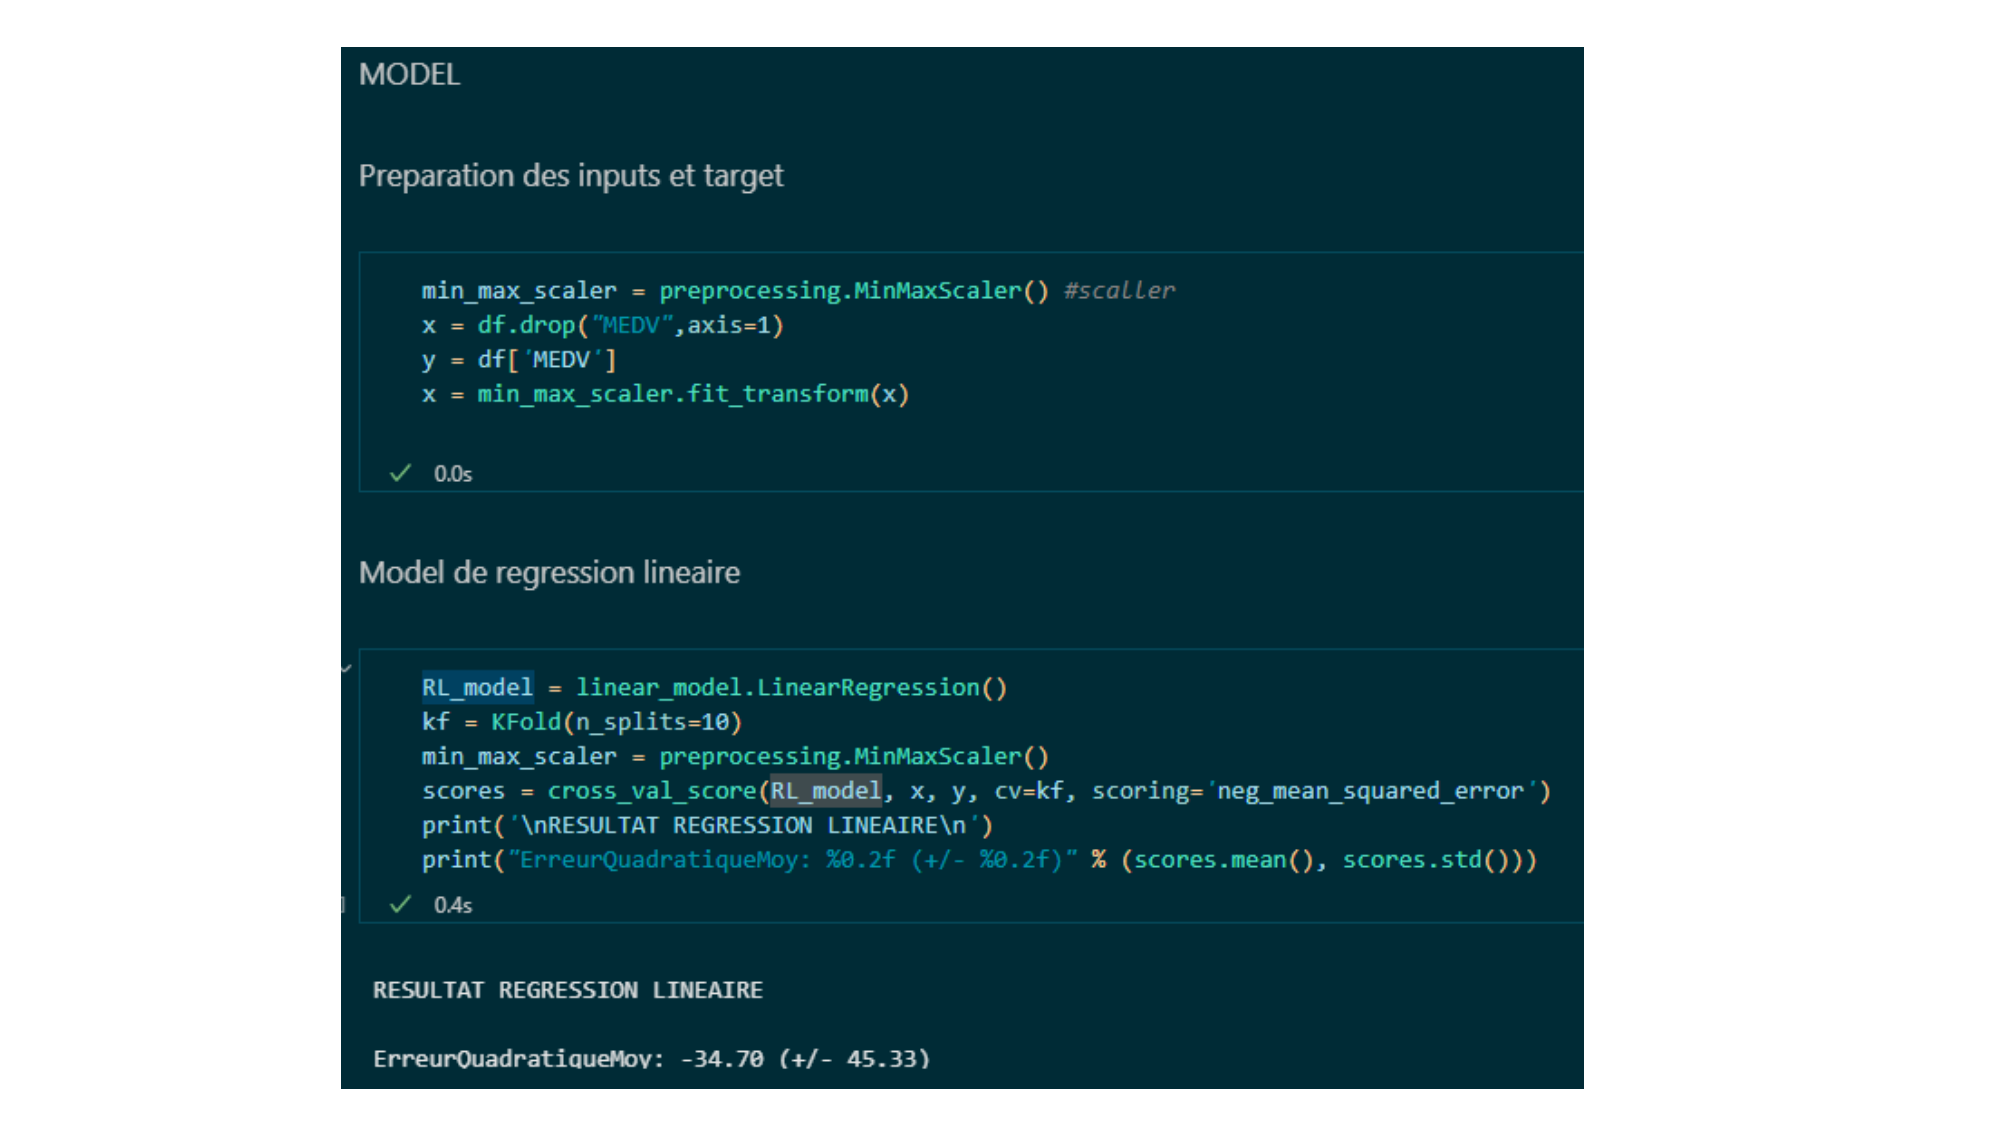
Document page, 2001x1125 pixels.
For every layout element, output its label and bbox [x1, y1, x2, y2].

picture [587, 170, 601, 186]
picture [682, 855, 686, 867]
picture [1499, 850, 1507, 873]
picture [549, 286, 561, 298]
picture [652, 567, 656, 583]
picture [589, 752, 618, 764]
picture [520, 717, 534, 730]
picture [527, 1049, 567, 1067]
picture [522, 315, 533, 333]
picture [1470, 850, 1482, 867]
picture [423, 855, 450, 873]
picture [604, 389, 616, 402]
picture [620, 389, 630, 402]
picture [886, 795, 893, 802]
picture [448, 465, 473, 481]
picture [952, 786, 966, 804]
picture [863, 1051, 875, 1067]
picture [883, 748, 965, 764]
picture [361, 560, 444, 583]
picture [873, 851, 882, 867]
picture [605, 786, 616, 799]
picture [453, 286, 464, 298]
picture [787, 389, 799, 402]
picture [537, 817, 561, 833]
picture [648, 712, 659, 730]
picture [926, 683, 937, 695]
picture [1025, 281, 1034, 304]
picture [580, 315, 587, 338]
picture [689, 721, 701, 726]
picture [437, 786, 449, 798]
picture [855, 683, 896, 701]
picture [1163, 286, 1176, 298]
picture [1093, 286, 1105, 298]
picture [806, 1049, 819, 1068]
picture [1107, 786, 1119, 798]
picture [911, 786, 924, 798]
picture [761, 774, 882, 807]
picture [535, 752, 547, 764]
picture [1066, 795, 1074, 802]
picture [1025, 746, 1034, 769]
picture [847, 1051, 862, 1067]
picture [479, 851, 491, 867]
picture [479, 349, 505, 367]
picture [940, 815, 951, 835]
picture [535, 712, 547, 730]
picture [423, 355, 436, 373]
picture [1470, 786, 1524, 798]
picture [897, 683, 909, 695]
picture [702, 714, 715, 730]
picture [968, 286, 980, 298]
picture [787, 286, 798, 298]
picture [495, 850, 503, 873]
picture [1148, 286, 1161, 298]
picture [928, 817, 938, 833]
picture [857, 817, 868, 833]
picture [1513, 850, 1522, 873]
picture [522, 815, 533, 835]
picture [758, 752, 784, 764]
picture [390, 895, 411, 913]
picture [564, 786, 575, 799]
picture [997, 677, 1005, 701]
picture [759, 317, 770, 333]
picture [479, 315, 491, 333]
picture [781, 1049, 790, 1069]
picture [569, 1054, 581, 1069]
picture [787, 679, 854, 695]
picture [1455, 851, 1467, 867]
picture [669, 165, 695, 186]
picture [660, 752, 673, 770]
picture [995, 286, 1022, 298]
picture [423, 679, 436, 695]
picture [622, 165, 661, 186]
picture [452, 821, 476, 833]
picture [702, 786, 714, 799]
picture [716, 386, 728, 402]
picture [576, 786, 603, 799]
picture [1305, 850, 1312, 873]
picture [524, 851, 532, 858]
picture [1231, 855, 1259, 867]
picture [702, 817, 729, 833]
picture [983, 746, 993, 764]
picture [661, 714, 672, 730]
picture [695, 1051, 723, 1067]
picture [551, 567, 634, 583]
picture [1358, 786, 1370, 804]
picture [758, 817, 770, 833]
picture [633, 683, 659, 695]
picture [703, 165, 773, 193]
picture [1091, 850, 1107, 867]
picture [633, 755, 645, 760]
picture [1218, 786, 1273, 804]
picture [375, 1049, 512, 1069]
picture [731, 320, 757, 333]
picture [479, 752, 520, 764]
picture [1123, 281, 1132, 298]
picture [1528, 850, 1536, 873]
picture [912, 683, 924, 695]
picture [939, 677, 951, 695]
picture [885, 389, 897, 402]
picture [1542, 781, 1549, 804]
picture [693, 851, 699, 865]
picture [373, 982, 442, 998]
picture [872, 817, 909, 833]
picture [646, 817, 659, 833]
picture [479, 286, 520, 298]
picture [1136, 281, 1146, 298]
picture [872, 384, 880, 407]
picture [673, 677, 742, 695]
picture [361, 63, 445, 85]
picture [968, 795, 976, 802]
picture [494, 315, 505, 333]
picture [759, 677, 784, 695]
picture [524, 163, 570, 186]
picture [471, 982, 485, 998]
picture [457, 982, 472, 998]
picture [604, 683, 630, 695]
picture [774, 817, 784, 833]
picture [890, 1051, 902, 1067]
picture [1344, 786, 1355, 798]
picture [616, 855, 623, 865]
picture [705, 850, 714, 867]
picture [1042, 852, 1049, 866]
picture [736, 1051, 764, 1067]
picture [619, 817, 632, 833]
picture [435, 897, 473, 913]
picture [443, 982, 456, 998]
picture [587, 855, 591, 867]
picture [689, 786, 700, 799]
picture [774, 165, 784, 186]
picture [493, 714, 505, 730]
picture [551, 351, 561, 367]
picture [466, 677, 532, 695]
picture [452, 358, 464, 364]
picture [955, 821, 966, 833]
picture [451, 324, 464, 329]
picture [509, 714, 518, 730]
picture [691, 817, 700, 833]
picture [423, 712, 436, 730]
picture [453, 752, 464, 764]
picture [801, 389, 812, 402]
picture [390, 464, 411, 481]
picture [548, 712, 561, 730]
picture [921, 1049, 929, 1069]
picture [341, 665, 351, 673]
picture [1026, 861, 1034, 867]
picture [913, 817, 924, 833]
picture [424, 281, 449, 298]
picture [1260, 855, 1286, 867]
picture [533, 351, 548, 367]
picture [785, 817, 812, 833]
picture [984, 815, 991, 838]
picture [855, 746, 881, 764]
picture [801, 280, 841, 304]
picture [904, 1051, 917, 1067]
picture [577, 717, 589, 730]
picture [591, 389, 603, 402]
picture [1093, 786, 1105, 798]
picture [607, 817, 617, 833]
picture [1150, 781, 1190, 804]
picture [787, 752, 798, 764]
picture [1121, 786, 1147, 798]
picture [1374, 781, 1440, 798]
picture [646, 389, 673, 402]
picture [716, 714, 730, 730]
picture [386, 170, 447, 193]
picture [1106, 286, 1120, 298]
picture [774, 315, 783, 338]
picture [577, 281, 589, 298]
picture [1485, 850, 1494, 873]
picture [424, 746, 449, 764]
picture [654, 982, 735, 998]
picture [577, 677, 603, 695]
picture [466, 721, 478, 726]
picture [435, 465, 447, 481]
picture [633, 712, 645, 730]
picture [1123, 850, 1132, 873]
picture [827, 389, 869, 402]
picture [533, 389, 576, 402]
picture [633, 786, 645, 799]
picture [479, 817, 491, 833]
picture [732, 817, 742, 833]
picture [562, 286, 574, 298]
picture [758, 389, 771, 402]
picture [743, 386, 755, 402]
picture [633, 384, 645, 402]
picture [1318, 864, 1326, 871]
picture [341, 897, 346, 913]
picture [439, 679, 449, 695]
picture [448, 63, 461, 85]
picture [676, 817, 686, 833]
picture [423, 821, 450, 838]
picture [614, 317, 618, 333]
picture [716, 786, 756, 799]
picture [577, 855, 581, 865]
picture [522, 790, 534, 795]
picture [549, 786, 560, 799]
picture [1290, 850, 1299, 873]
picture [1065, 282, 1090, 298]
picture [738, 982, 763, 998]
picture [549, 686, 561, 692]
picture [606, 717, 632, 735]
picture [732, 712, 741, 735]
picture [1316, 786, 1328, 798]
picture [535, 286, 547, 298]
picture [424, 320, 436, 333]
picture [1027, 851, 1034, 858]
picture [1039, 281, 1047, 304]
picture [1135, 855, 1160, 867]
picture [676, 286, 755, 304]
picture [509, 349, 518, 373]
picture [564, 351, 590, 367]
picture [1191, 790, 1203, 795]
picture [952, 683, 980, 695]
picture [1162, 855, 1216, 867]
picture [828, 817, 853, 833]
picture [801, 746, 841, 770]
picture [495, 815, 503, 838]
picture [716, 567, 726, 583]
picture [1272, 786, 1313, 798]
picture [660, 286, 673, 304]
picture [676, 752, 755, 770]
picture [758, 286, 784, 298]
picture [1370, 855, 1425, 867]
picture [536, 320, 547, 333]
picture [451, 393, 464, 398]
picture [689, 384, 701, 402]
picture [927, 795, 935, 802]
picture [604, 170, 619, 193]
picture [634, 317, 641, 333]
picture [423, 786, 435, 798]
picture [548, 320, 576, 338]
picture [631, 817, 646, 833]
picture [743, 817, 757, 833]
picture [725, 567, 741, 583]
picture [564, 817, 574, 833]
picture [968, 752, 980, 764]
picture [633, 290, 645, 295]
picture [500, 982, 638, 998]
picture [549, 752, 561, 764]
picture [1456, 786, 1467, 798]
picture [792, 1054, 806, 1067]
picture [995, 752, 1022, 764]
picture [855, 281, 965, 298]
picture [1359, 855, 1370, 867]
picture [983, 677, 992, 701]
picture [562, 752, 574, 764]
picture [564, 712, 574, 735]
picture [507, 389, 520, 402]
picture [812, 384, 826, 402]
picture [452, 850, 476, 867]
picture [450, 786, 505, 798]
picture [704, 315, 728, 333]
picture [497, 567, 507, 583]
picture [621, 317, 631, 333]
picture [1039, 746, 1047, 769]
picture [361, 165, 387, 186]
picture [589, 286, 617, 298]
picture [982, 280, 993, 298]
picture [1023, 781, 1063, 798]
picture [772, 389, 784, 402]
picture [584, 1051, 652, 1068]
picture [932, 855, 938, 867]
picture [478, 384, 505, 402]
picture [995, 786, 1022, 798]
picture [689, 320, 701, 333]
picture [674, 717, 686, 730]
picture [660, 567, 712, 583]
picture [647, 781, 672, 799]
picture [899, 384, 908, 407]
picture [1344, 855, 1355, 867]
picture [607, 349, 614, 373]
picture [453, 560, 487, 583]
picture [437, 712, 451, 730]
picture [515, 1054, 527, 1067]
picture [675, 329, 683, 336]
picture [506, 567, 552, 590]
picture [704, 384, 714, 402]
picture [577, 817, 603, 833]
picture [577, 746, 589, 764]
picture [446, 165, 514, 186]
picture [424, 389, 436, 402]
picture [1442, 855, 1453, 867]
